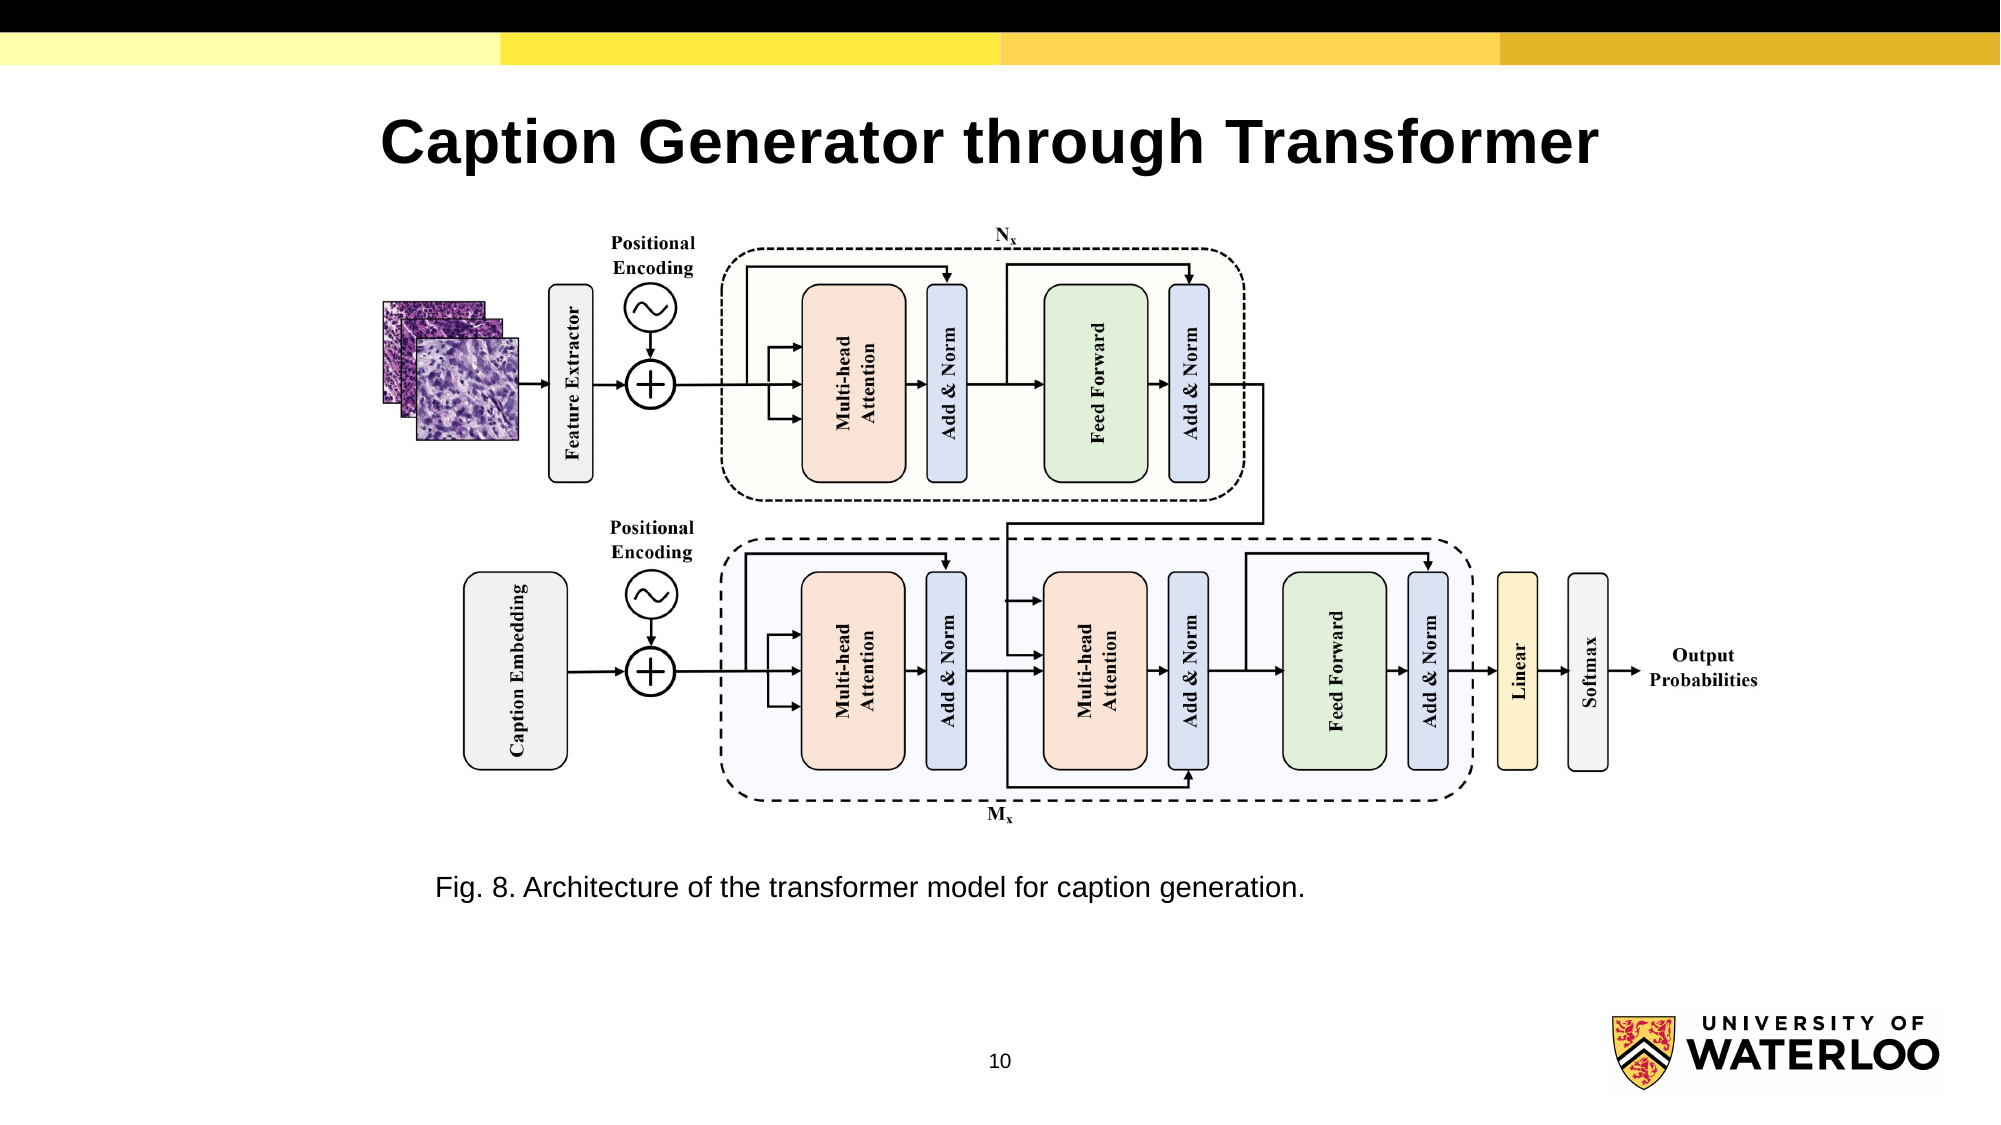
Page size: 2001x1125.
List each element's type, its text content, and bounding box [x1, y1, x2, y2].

slide_number 10 [916, 1039, 1084, 1081]
title Caption Generator through Transformer [42, 71, 1941, 219]
picture [362, 226, 1783, 830]
text_box Fig. 8. Architecture of the transformer model for caption generation. [420, 861, 1725, 911]
picture [1606, 1008, 1945, 1095]
